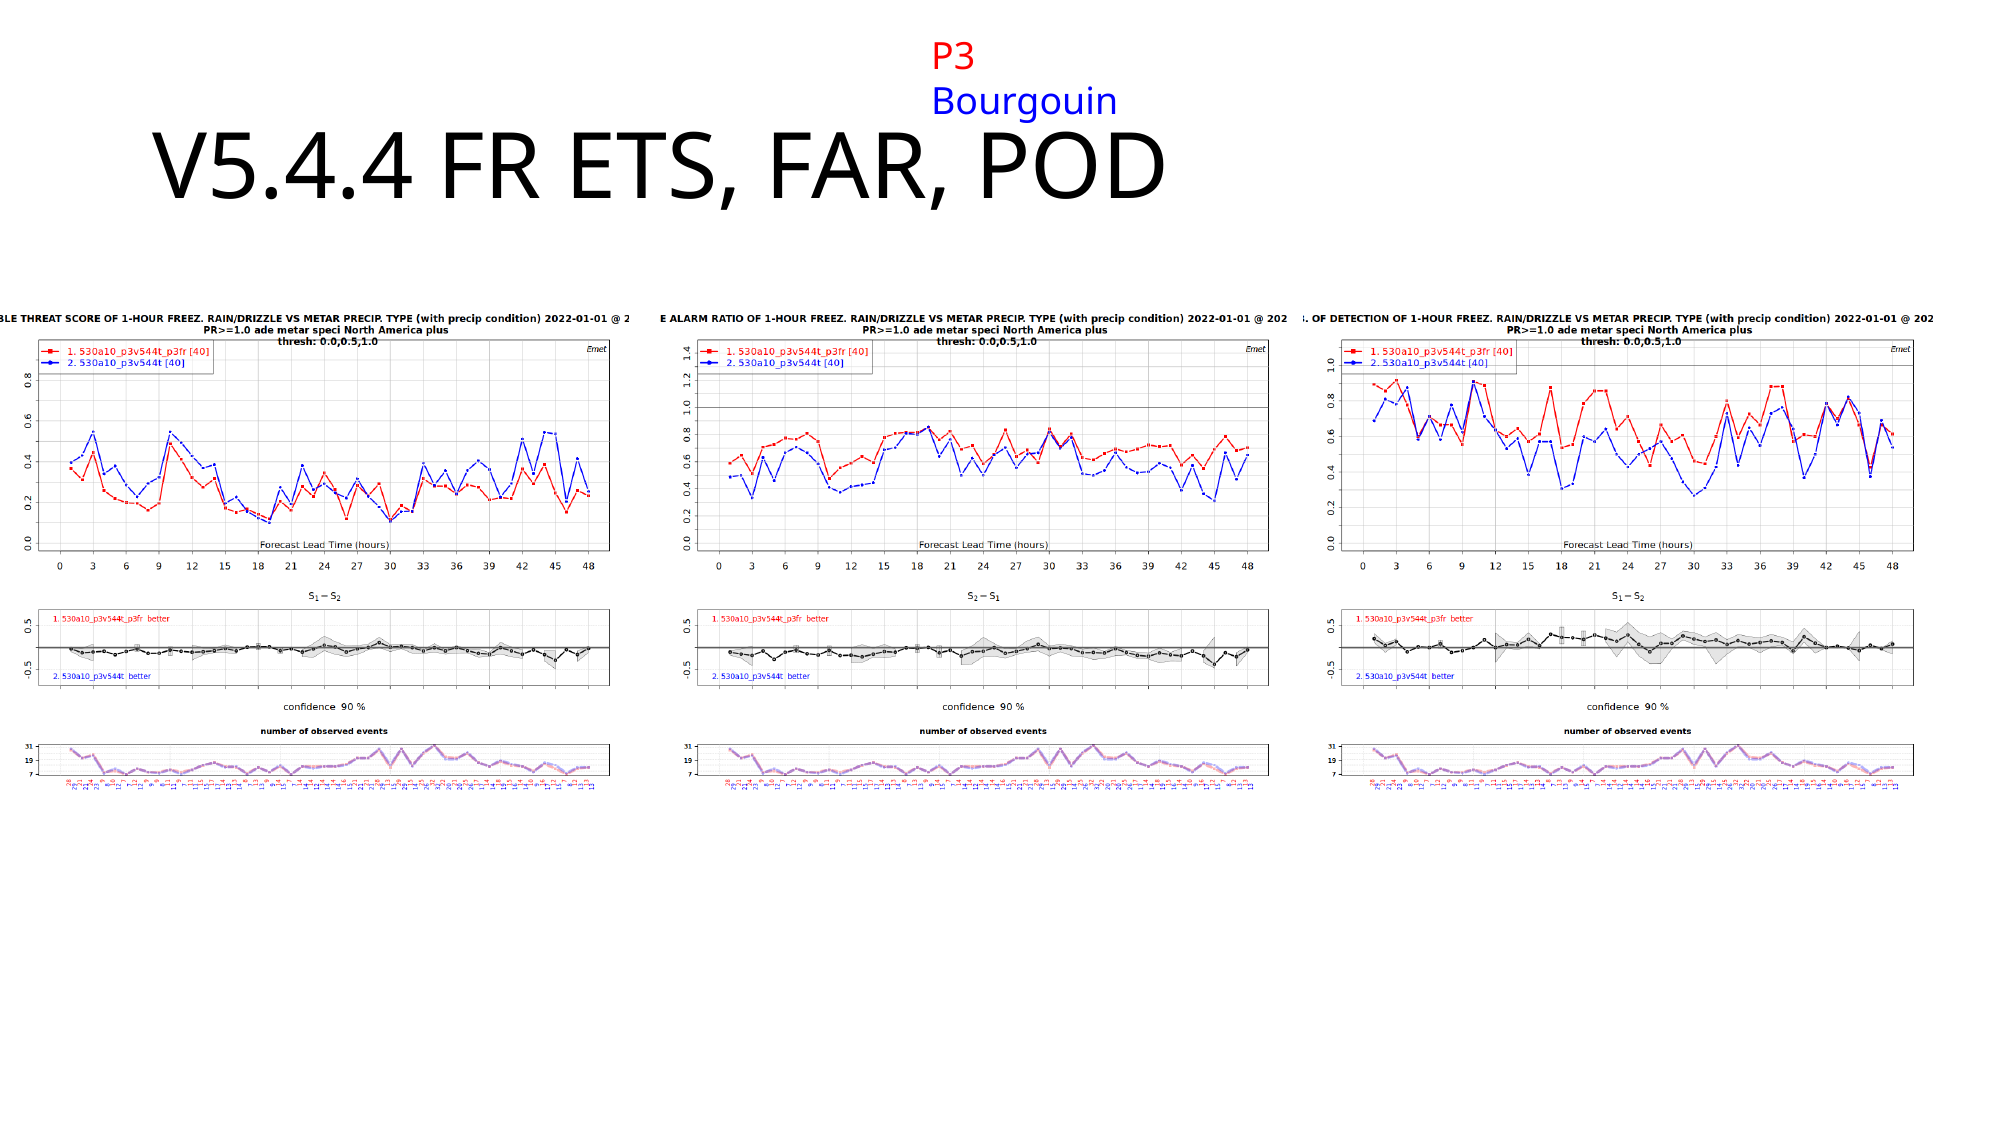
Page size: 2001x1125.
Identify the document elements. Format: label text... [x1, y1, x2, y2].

picture [0, 298, 629, 814]
text_box P3 Bourgouin [916, 24, 1662, 130]
picture [658, 298, 1288, 814]
picture [1303, 298, 1933, 814]
title V5.4.4 FR ETS, FAR, POD [137, 59, 1863, 278]
